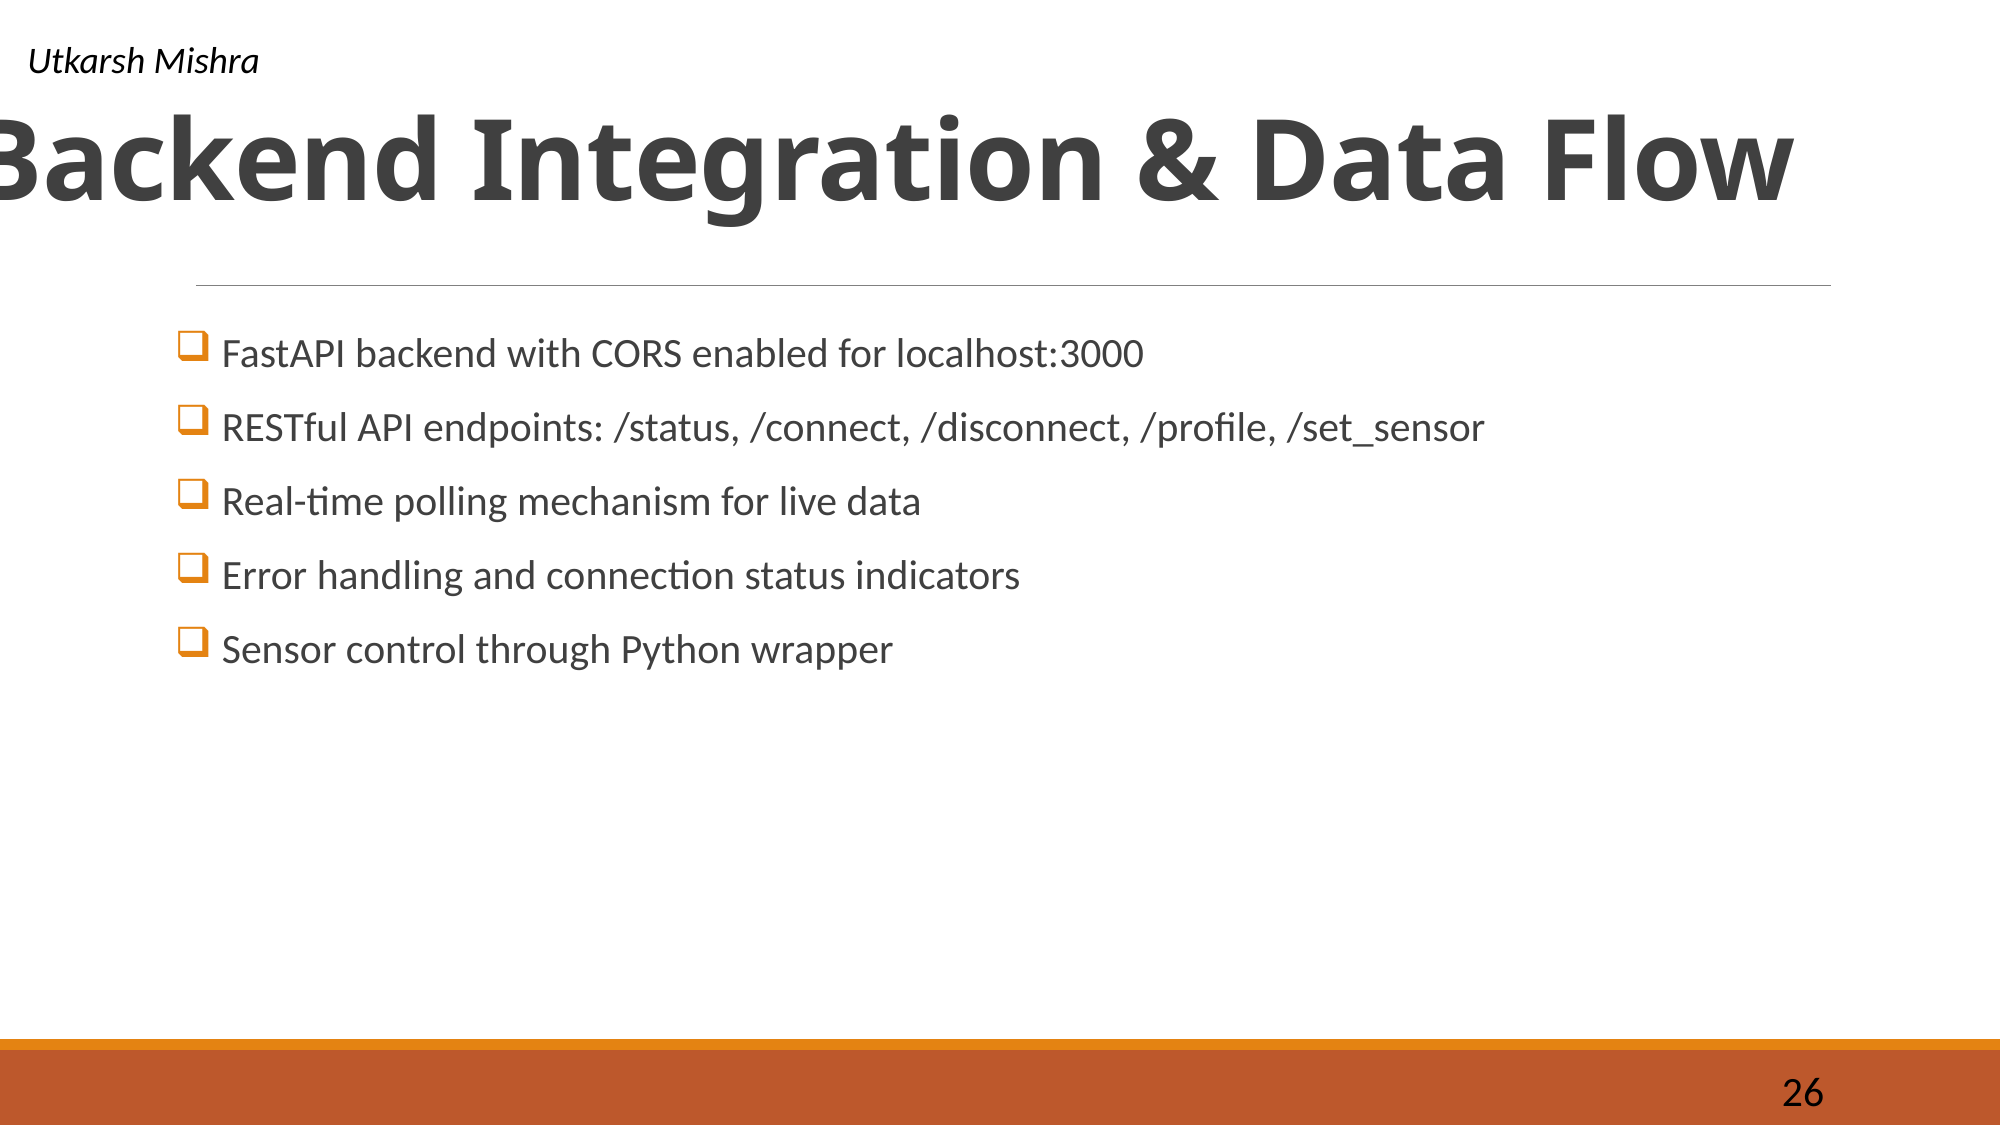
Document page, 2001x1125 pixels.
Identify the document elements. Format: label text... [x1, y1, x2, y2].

list FastAPI backend with CORS enabled for localhost:3000 RESTful API endpoints: /status, /connect, /disconnect, /profile, /set_sensor Real-time polling mechanism for live data Error handling and connection status indicators Sensor control through Python wrapper [174, 323, 1825, 984]
text_box Utkarsh Mishra [12, 28, 1051, 88]
slide_number 26 [1624, 1059, 1840, 1120]
title Backend Integration & Data Flow [0, 19, 1954, 367]
